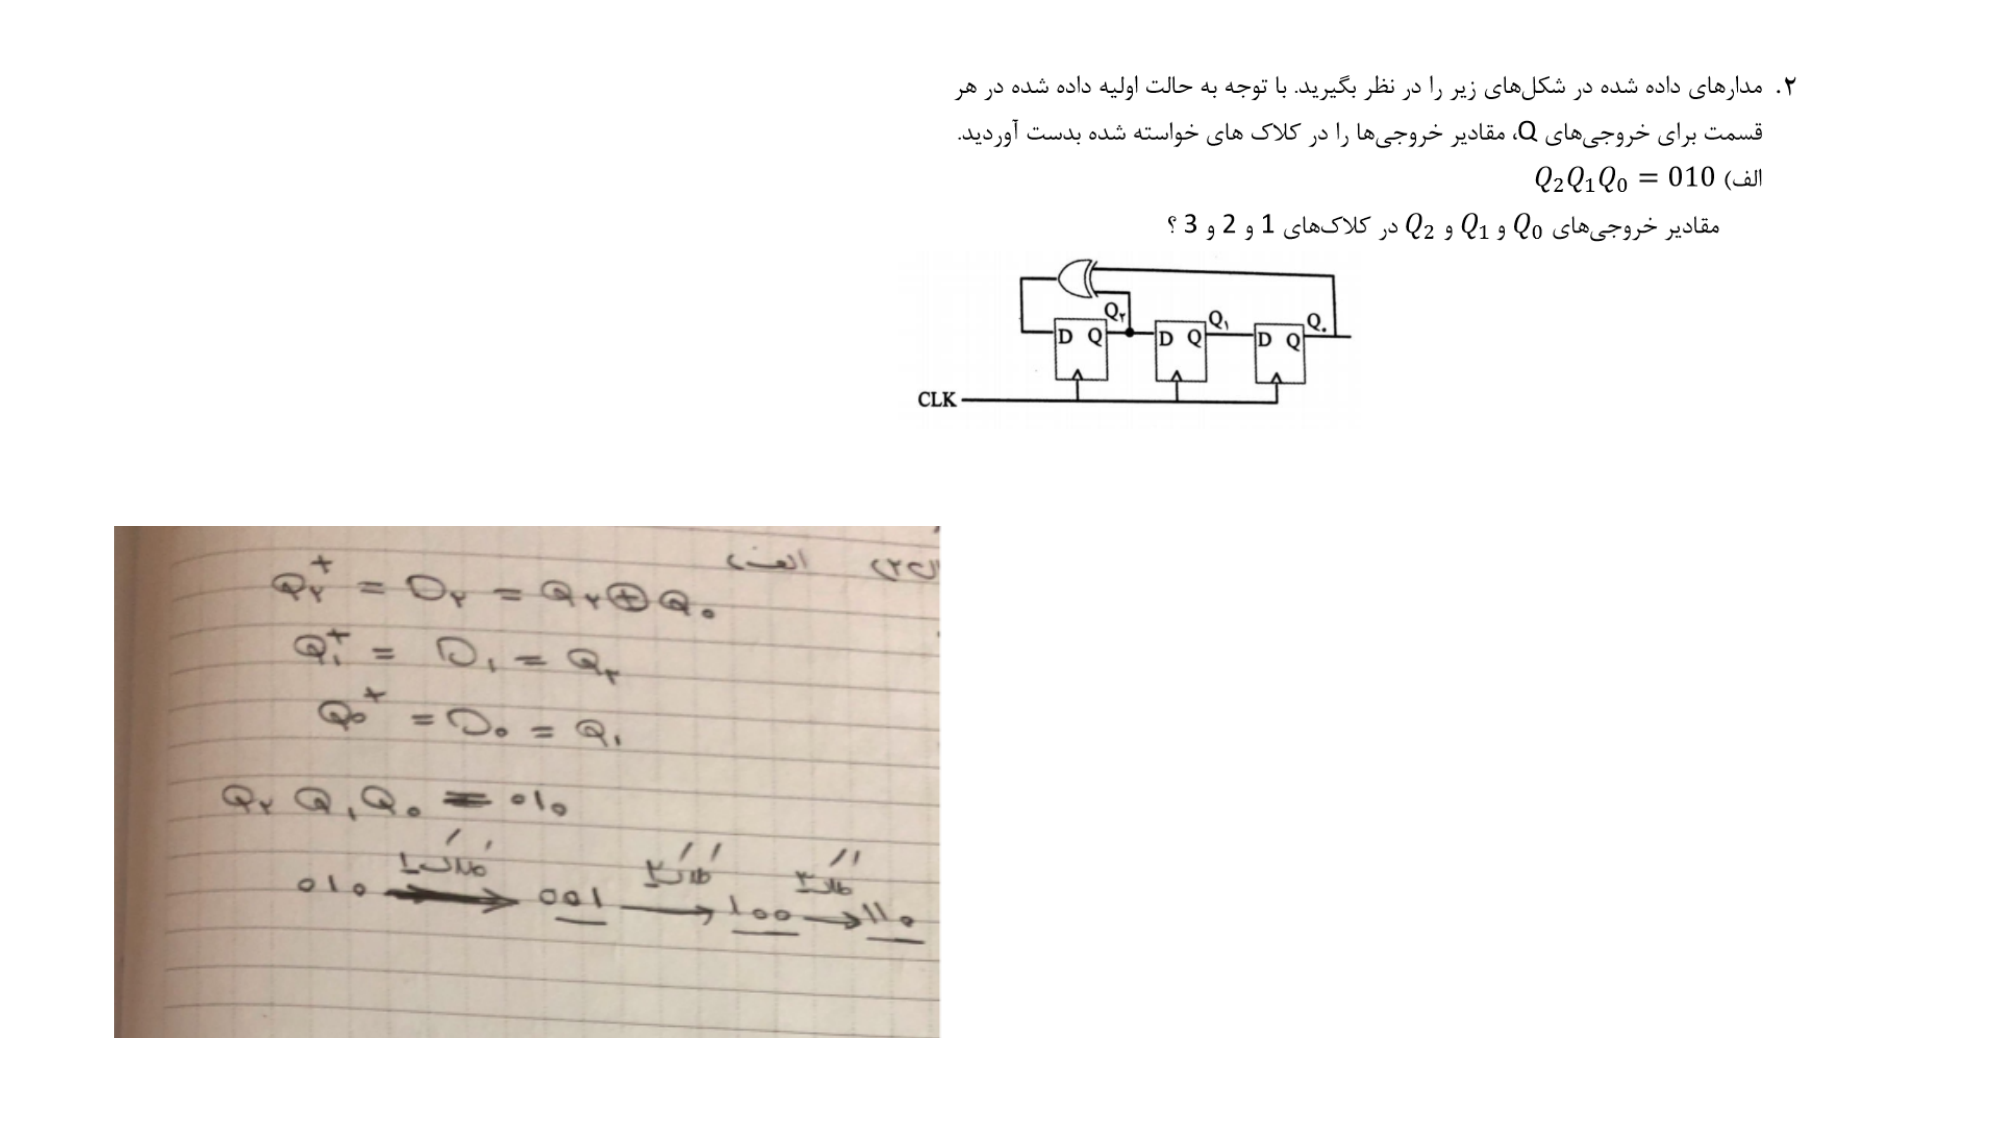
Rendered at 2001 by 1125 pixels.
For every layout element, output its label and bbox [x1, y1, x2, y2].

picture [113, 526, 944, 1038]
picture [829, 53, 1877, 429]
